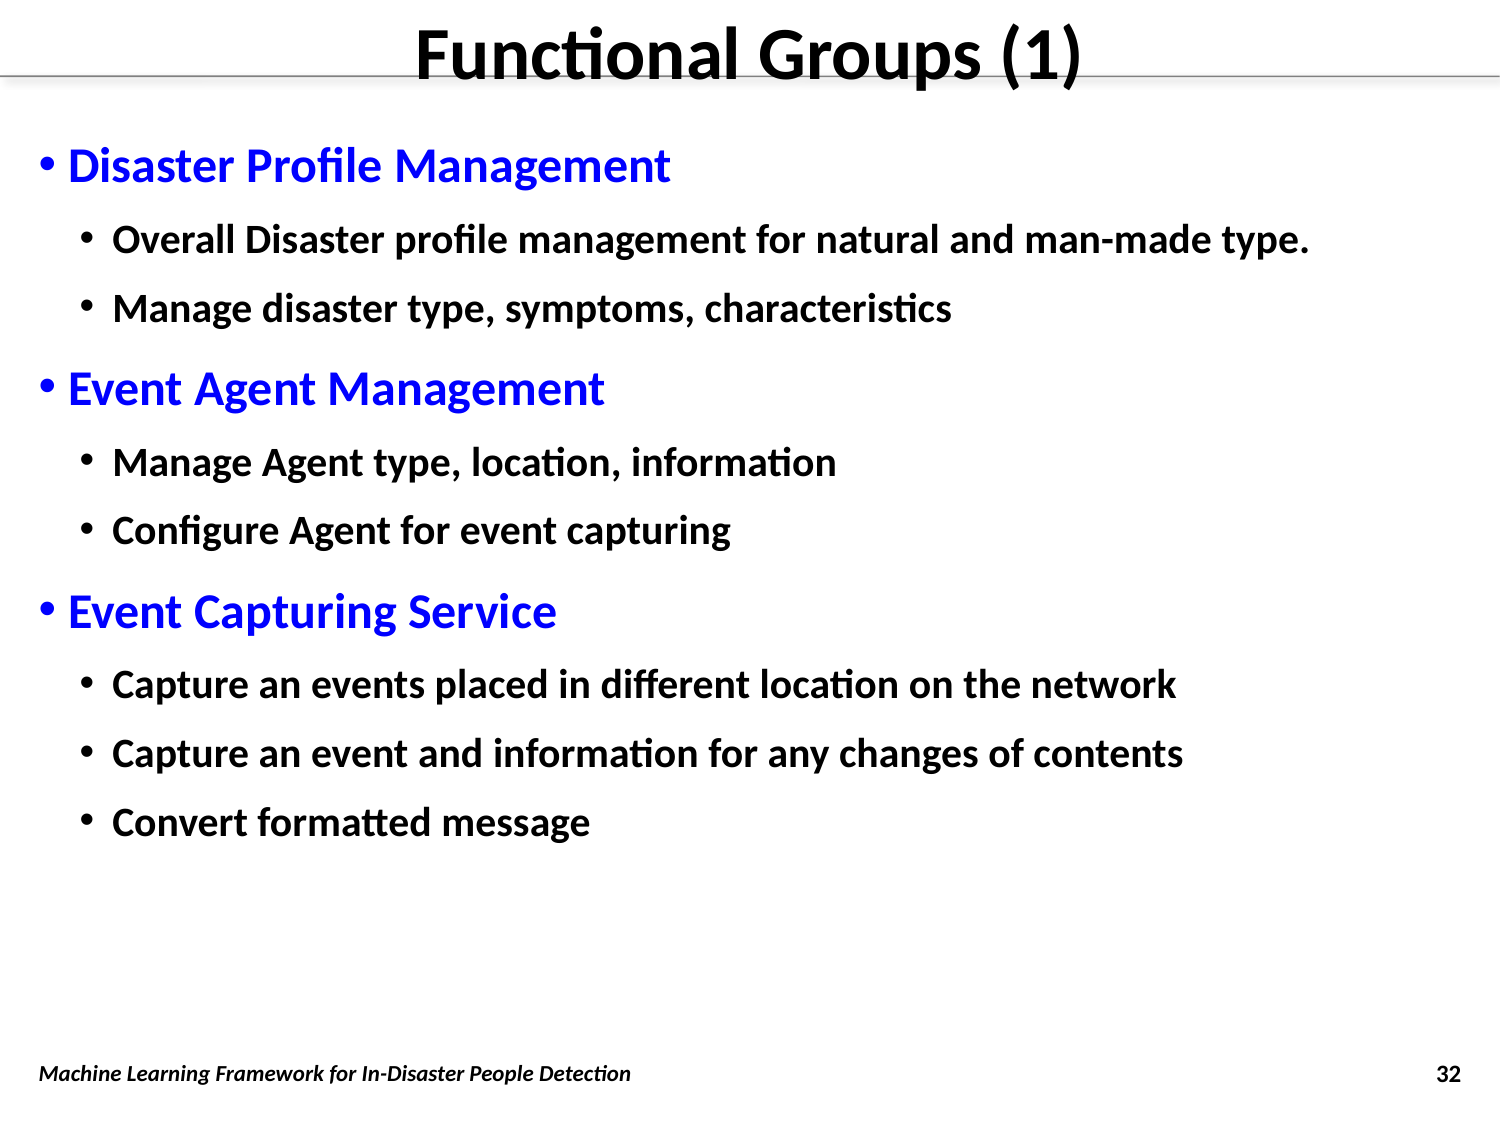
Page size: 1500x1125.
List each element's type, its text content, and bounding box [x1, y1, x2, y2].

footer Machine Learning Framework for In-Disaster People Detection [23, 1042, 1353, 1102]
list Disaster Profile Management Overall Disaster profile management for natural and man-made type. Manage disaster type, symptoms, characteristics Event Agent Management Manage Agent type, location, information Configure Agent for event capturing Event Capturing Service Capture an events placed in different location on the network Capture an event and information for any changes of contents Convert formatted message [23, 125, 1477, 1032]
slide_number 32 [1352, 1042, 1477, 1103]
title Functional Groups (1) [23, 8, 1477, 92]
